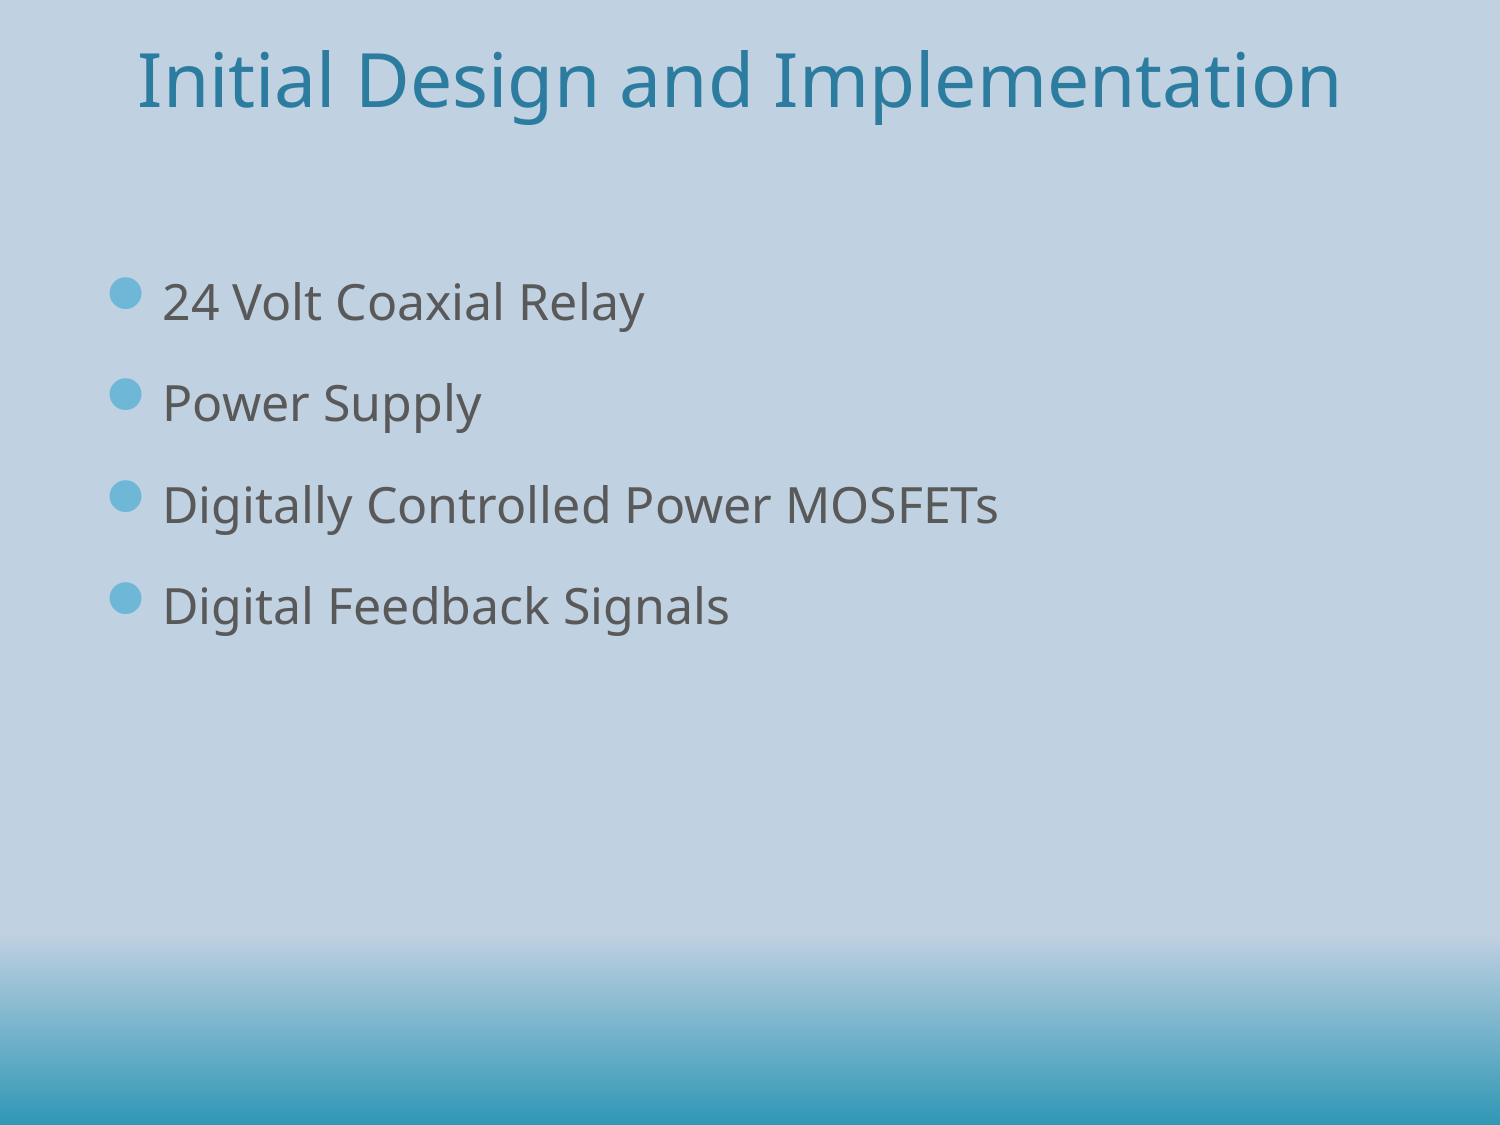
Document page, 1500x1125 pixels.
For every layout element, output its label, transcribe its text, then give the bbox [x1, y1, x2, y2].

list 24 Volt Coaxial Relay Power Supply Digitally Controlled Power MOSFETs Digital Feedback Signals [90, 262, 1410, 975]
title Initial Design and Implementation [0, 17, 1500, 131]
